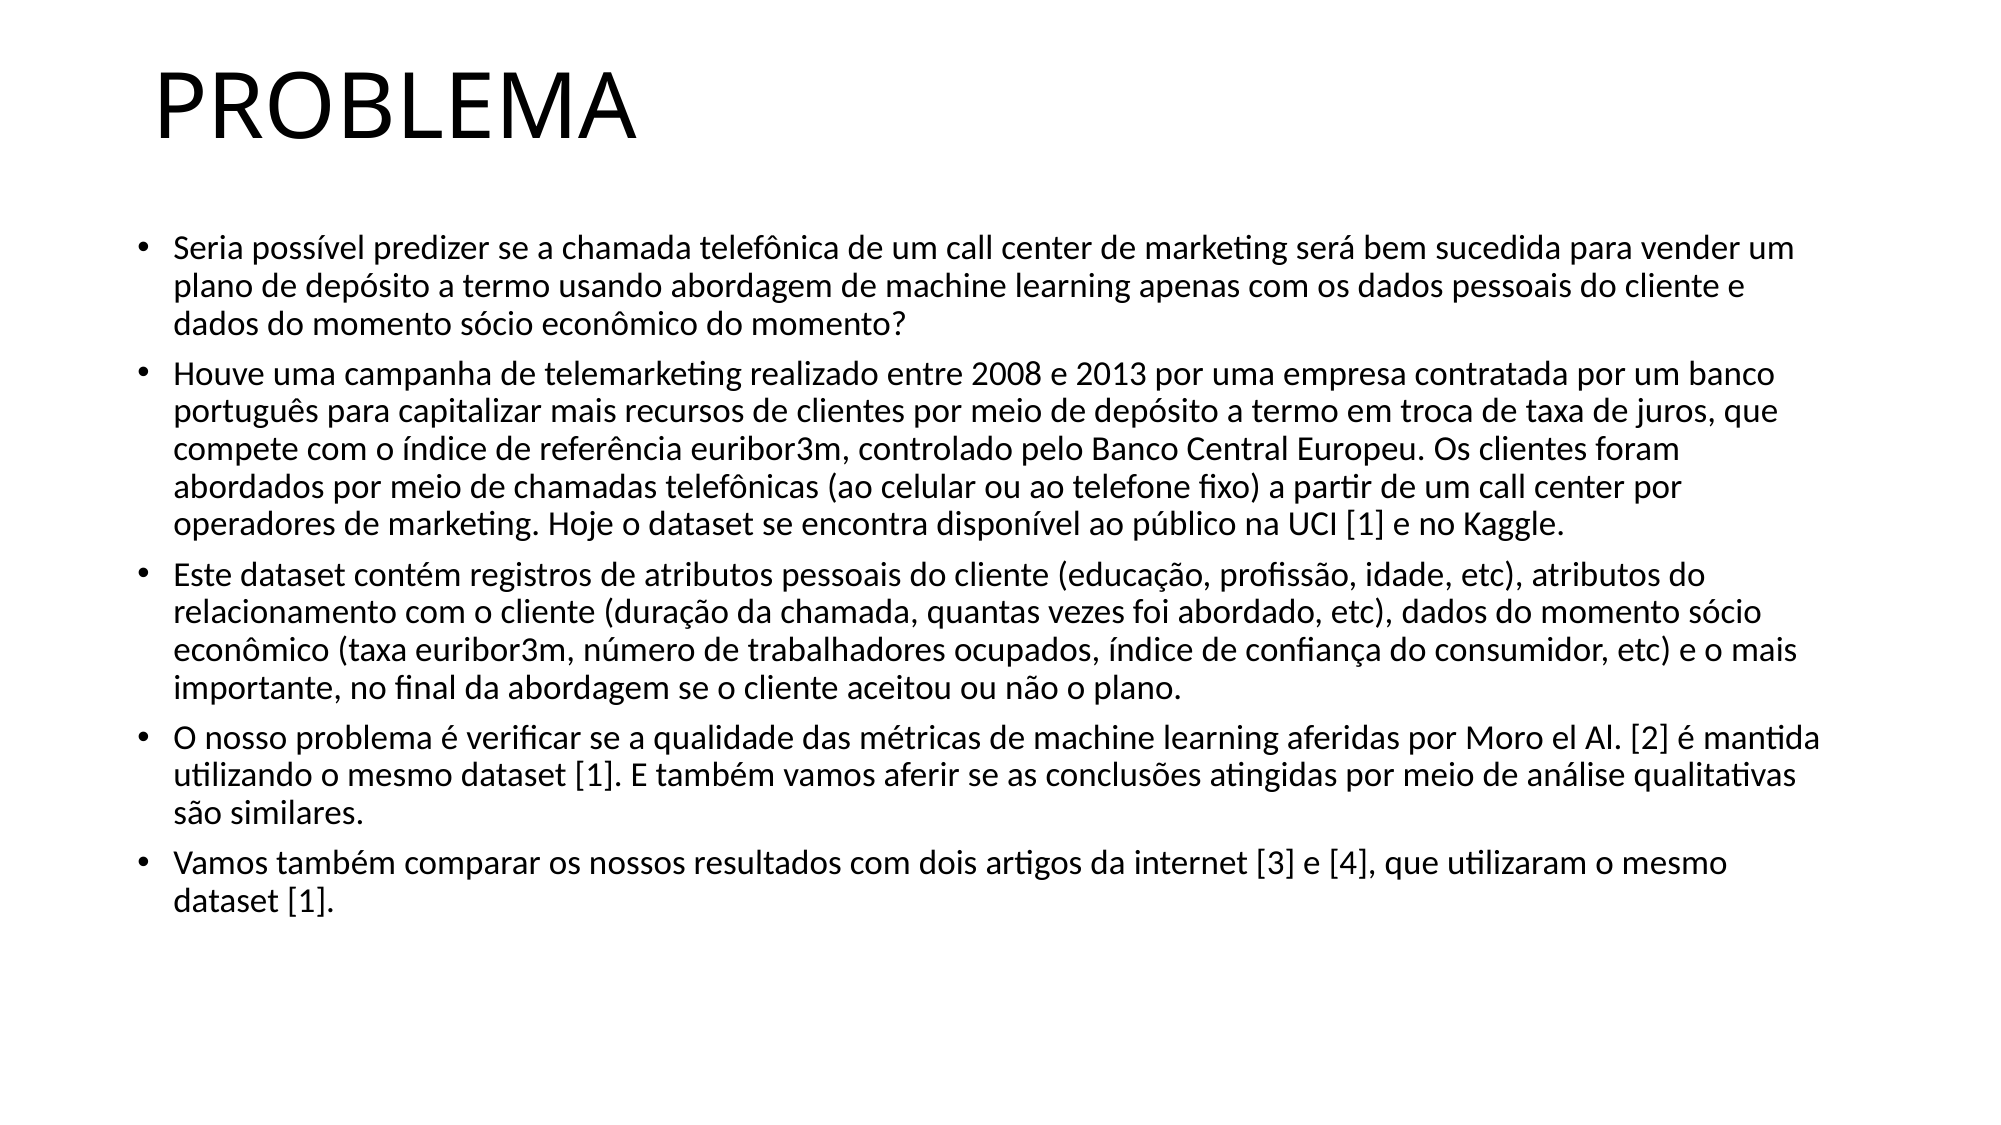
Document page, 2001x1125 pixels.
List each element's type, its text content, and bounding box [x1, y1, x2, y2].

list Seria possível predizer se a chamada telefônica de um call center de marketing será bem sucedida para vender um plano de depósito a termo usando abordagem de machine learning apenas com os dados pessoais do cliente e dados do momento sócio econômico do momento? Houve uma campanha de telemarketing realizado entre 2008 e 2013 por uma empresa contratada por um banco português para capitalizar mais recursos de clientes por meio de depósito a termo em troca de taxa de juros, que compete com o índice de referência euribor3m, controlado pelo Banco Central Europeu. Os clientes foram abordados por meio de chamadas telefônicas (ao celular ou ao telefone fixo) a partir de um call center por operadores de marketing. Hoje o dataset se encontra disponível ao público na UCI [1] e no Kaggle. Este dataset contém registros de atributos pessoais do cliente (educação, profissão, idade, etc), atributos do relacionamento com o cliente (duração da chamada, quantas vezes foi abordado, etc), dados do momento sócio econômico (taxa euribor3m, número de trabalhadores ocupados, índice de confiança do consumidor, etc) e o mais importante, no final da abordagem se o cliente aceitou ou não o plano. O nosso problema é verificar se a qualidade das métricas de machine learning aferidas por Moro el Al. [2] é mantida utilizando o mesmo dataset [1]. E também vamos aferir se as conclusões atingidas por meio de análise qualitativas são similares. Vamos também comparar os nossos resultados com dois artigos da internet [3] e [4], que utilizaram o mesmo dataset [1]. [122, 222, 1848, 936]
title PROBLEMA [137, 0, 1863, 218]
